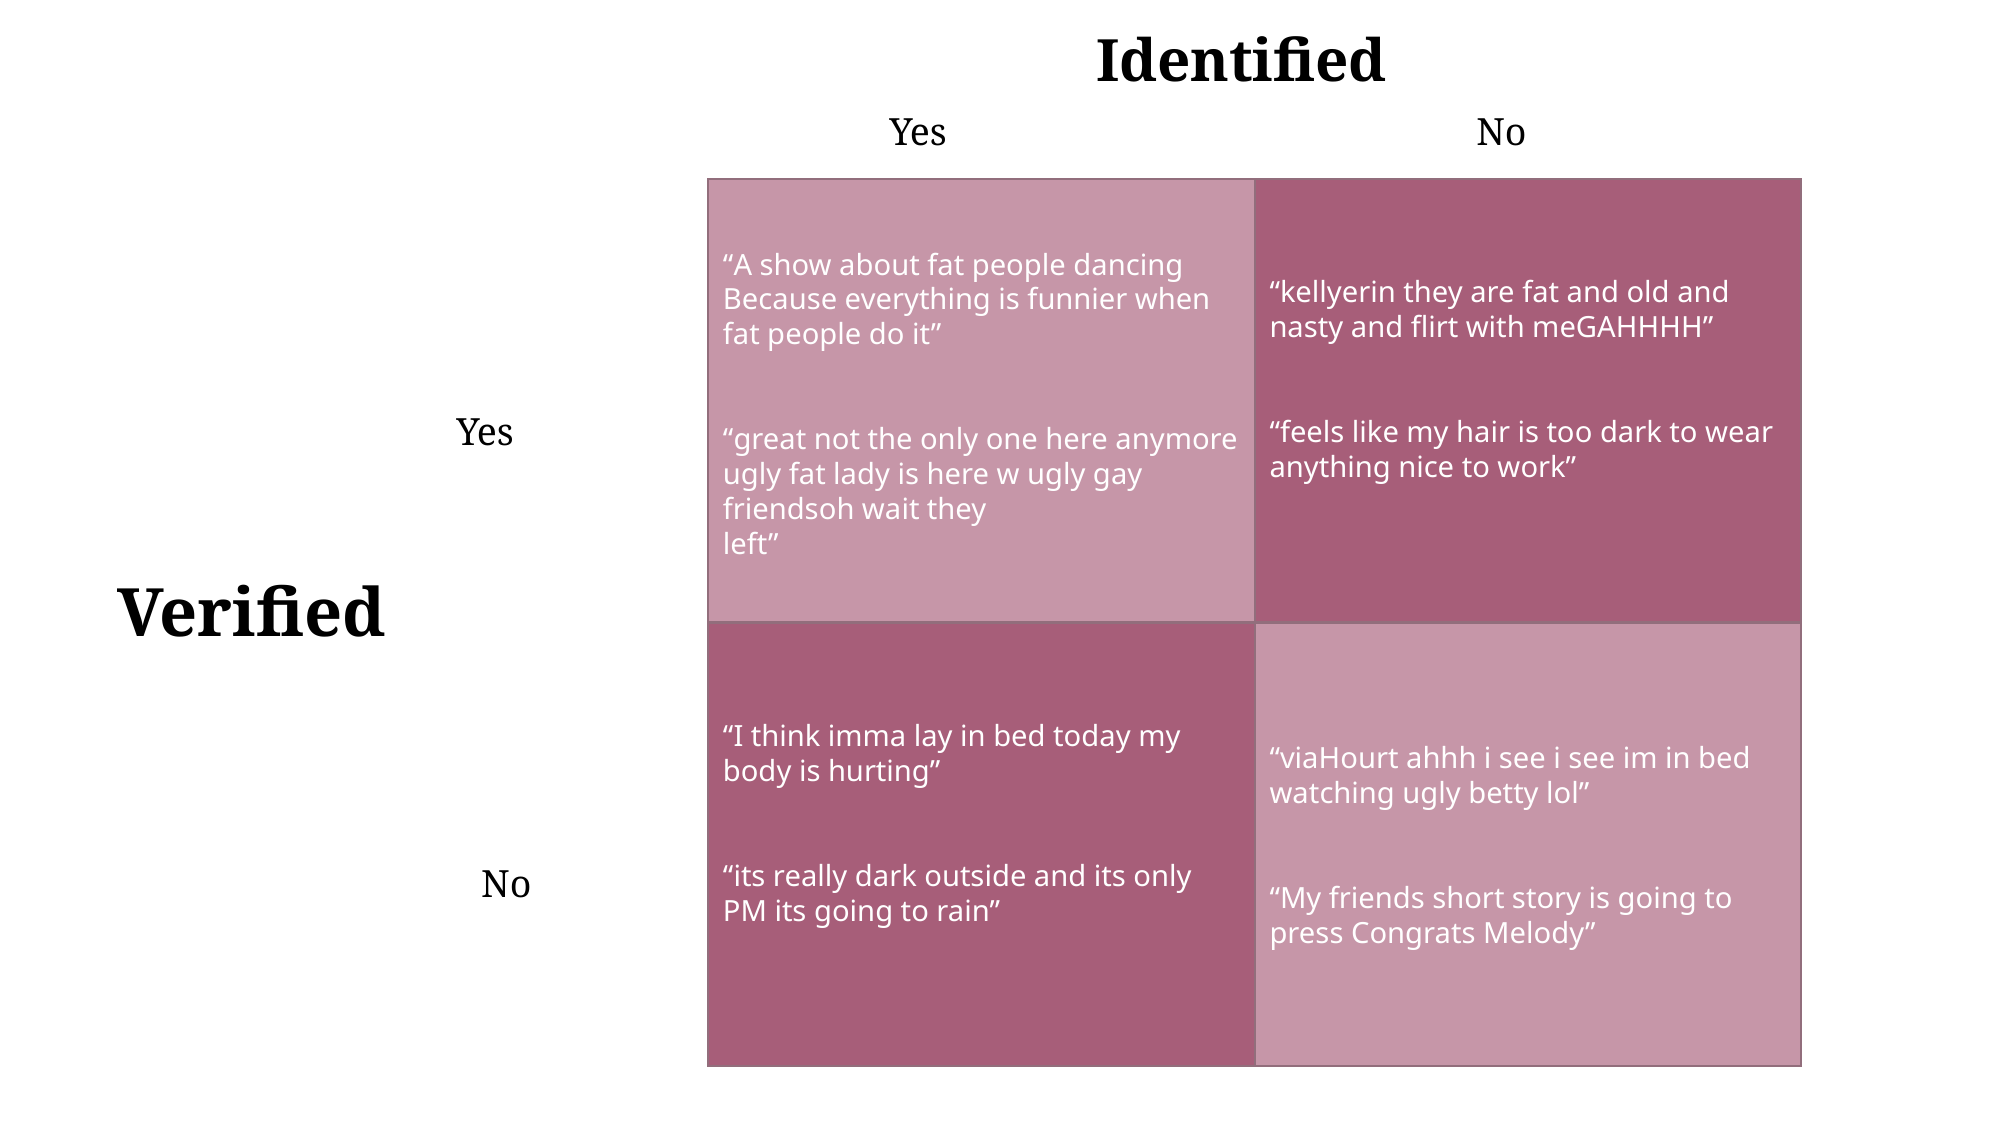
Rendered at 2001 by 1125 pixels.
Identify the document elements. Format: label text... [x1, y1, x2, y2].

text_box Yes [441, 400, 693, 461]
text_box Yes [874, 100, 1126, 161]
text_box Identified [1081, 15, 1629, 101]
text_box “kellyerin they are fat and old and nasty and flirt with meGAHHHH” “feels like my hair is too dark to wear anything nice to work” [1254, 178, 1802, 622]
text_box Verified [102, 562, 650, 658]
text_box “A show about fat people dancing Because everything is funnier when fat people do it” “great not the only one here anymore ugly fat lady is here w ugly gay friendsoh wait they left” [707, 178, 1254, 622]
text_box No [466, 852, 718, 912]
text_box No [1461, 100, 1713, 161]
text_box “viaHourt ahhh i see i see im in bed watching ugly betty lol” “My friends short story is going to press Congrats Melody” [1254, 622, 1802, 1067]
text_box “I think imma lay in bed today my body is hurting” “its really dark outside and its only PM its going to rain” [707, 622, 1254, 1067]
